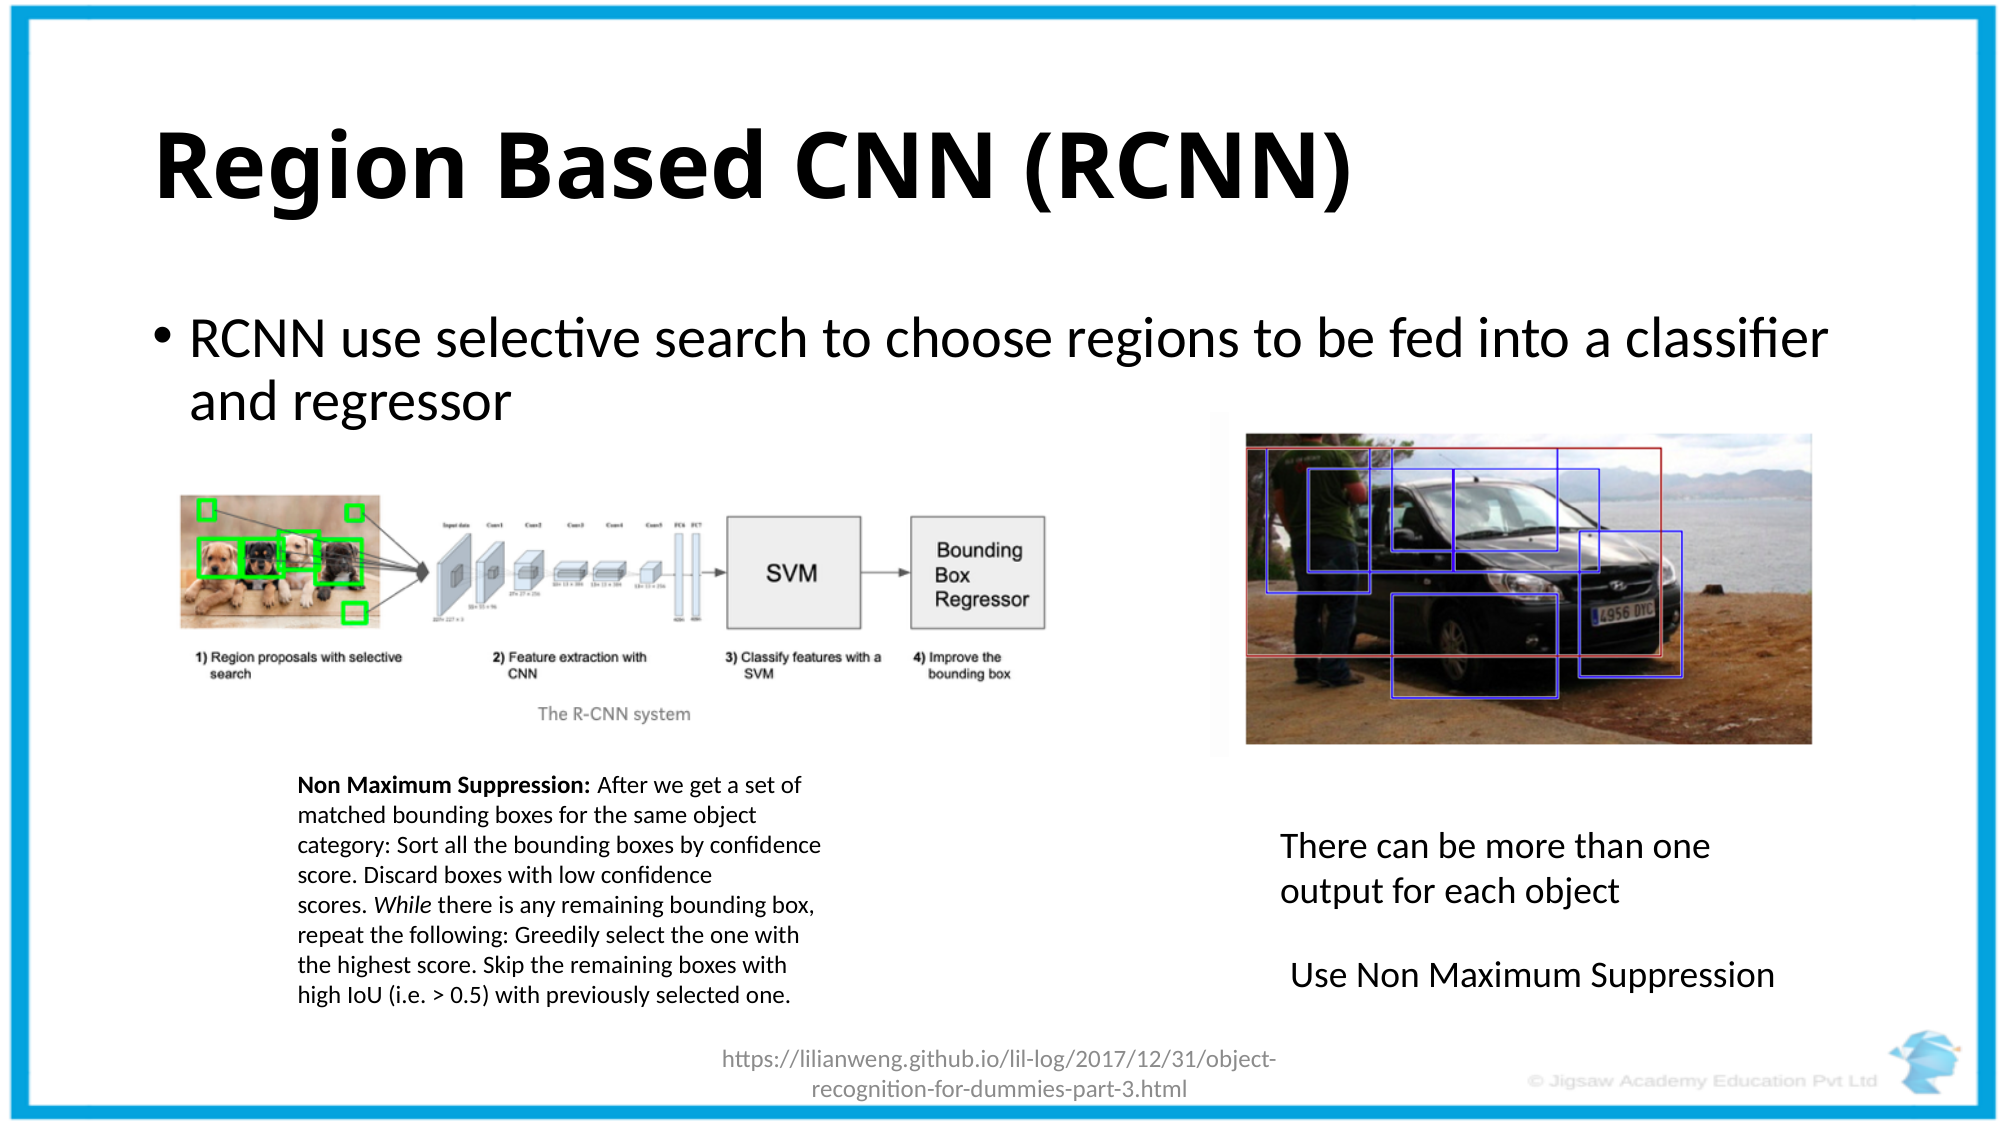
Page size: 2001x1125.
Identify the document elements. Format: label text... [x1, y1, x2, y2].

picture [0, 0, 2001, 1125]
title Region Based CNN (RCNN) [137, 59, 1863, 278]
text_box Non Maximum Suppression: After we get a set of matched bounding boxes for the same object category: Sort all the bounding boxes by confidence score. Discard boxes with low confidence scores. While there is any remaining bounding box, repeat the following: Greedily select the one with the highest score. Skip the remaining boxes with high IoU (i.e. > 0.5) with previously selected one. [282, 761, 841, 1016]
text_box Use Non Maximum Suppression [1275, 942, 1834, 1003]
footer https://lilianweng.github.io/lil-log/2017/12/31/object-recognition-for-dummies-part-3.html [662, 1042, 1338, 1103]
text_box There can be more than one output for each object [1265, 813, 1823, 919]
list RCNN use selective search to choose regions to be fed into a classifier and regressor [137, 299, 1863, 460]
